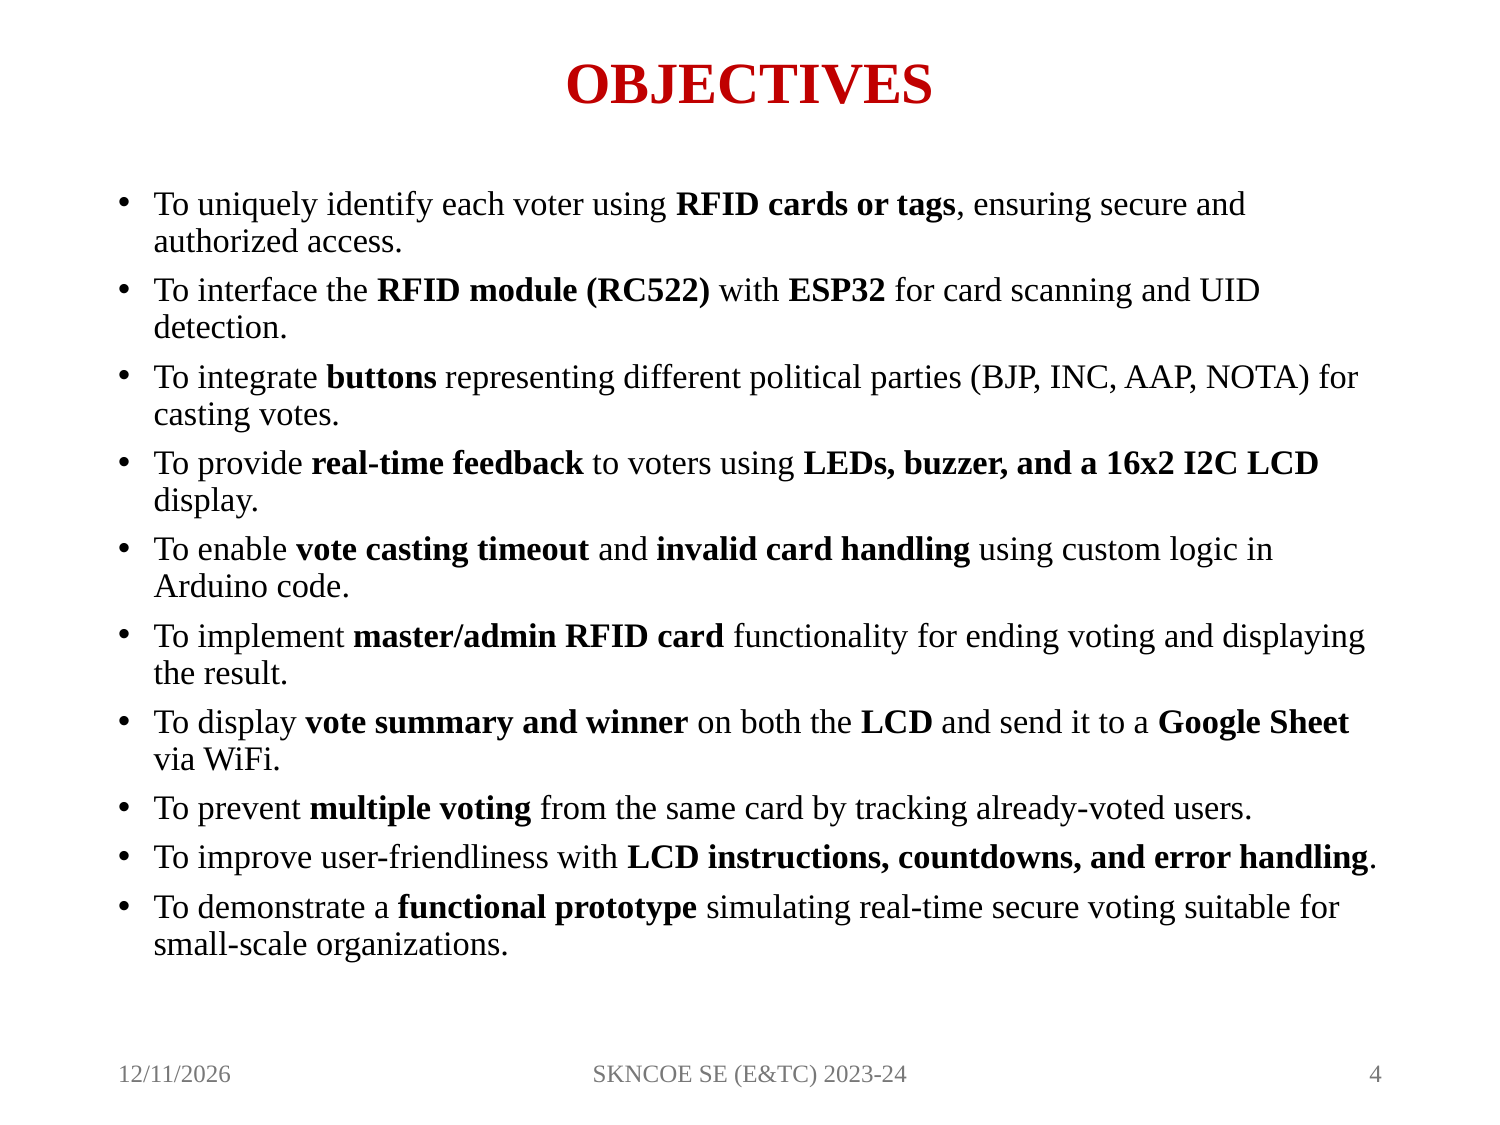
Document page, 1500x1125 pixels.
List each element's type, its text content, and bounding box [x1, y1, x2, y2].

slide_number 4 [1059, 1042, 1397, 1103]
title OBJECTIVES [103, 38, 1397, 131]
footer SKNCOE SE (E&TC) 2023-24 [496, 1042, 1004, 1103]
list To uniquely identify each voter using RFID cards or tags, ensuring secure and authorized access. To interface the RFID module (RC522) with ESP32 for card scanning and UID detection. To integrate buttons representing different political parties (BJP, INC, AAP, NOTA) for casting votes. To provide real-time feedback to voters using LEDs, buzzer, and a 16x2 I2C LCD display. To enable vote casting timeout and invalid card handling using custom logic in Arduino code. To implement master/admin RFID card functionality for ending voting and displaying the result. To display vote summary and winner on both the LCD and send it to a Google Sheet via WiFi. To prevent multiple voting from the same card by tracking already-voted users. To improve user-friendliness with LCD instructions, countdowns, and error handling. To demonstrate a functional prototype simulating real-time secure voting suitable for small-scale organizations. [103, 178, 1397, 1014]
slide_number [103, 1042, 441, 1103]
